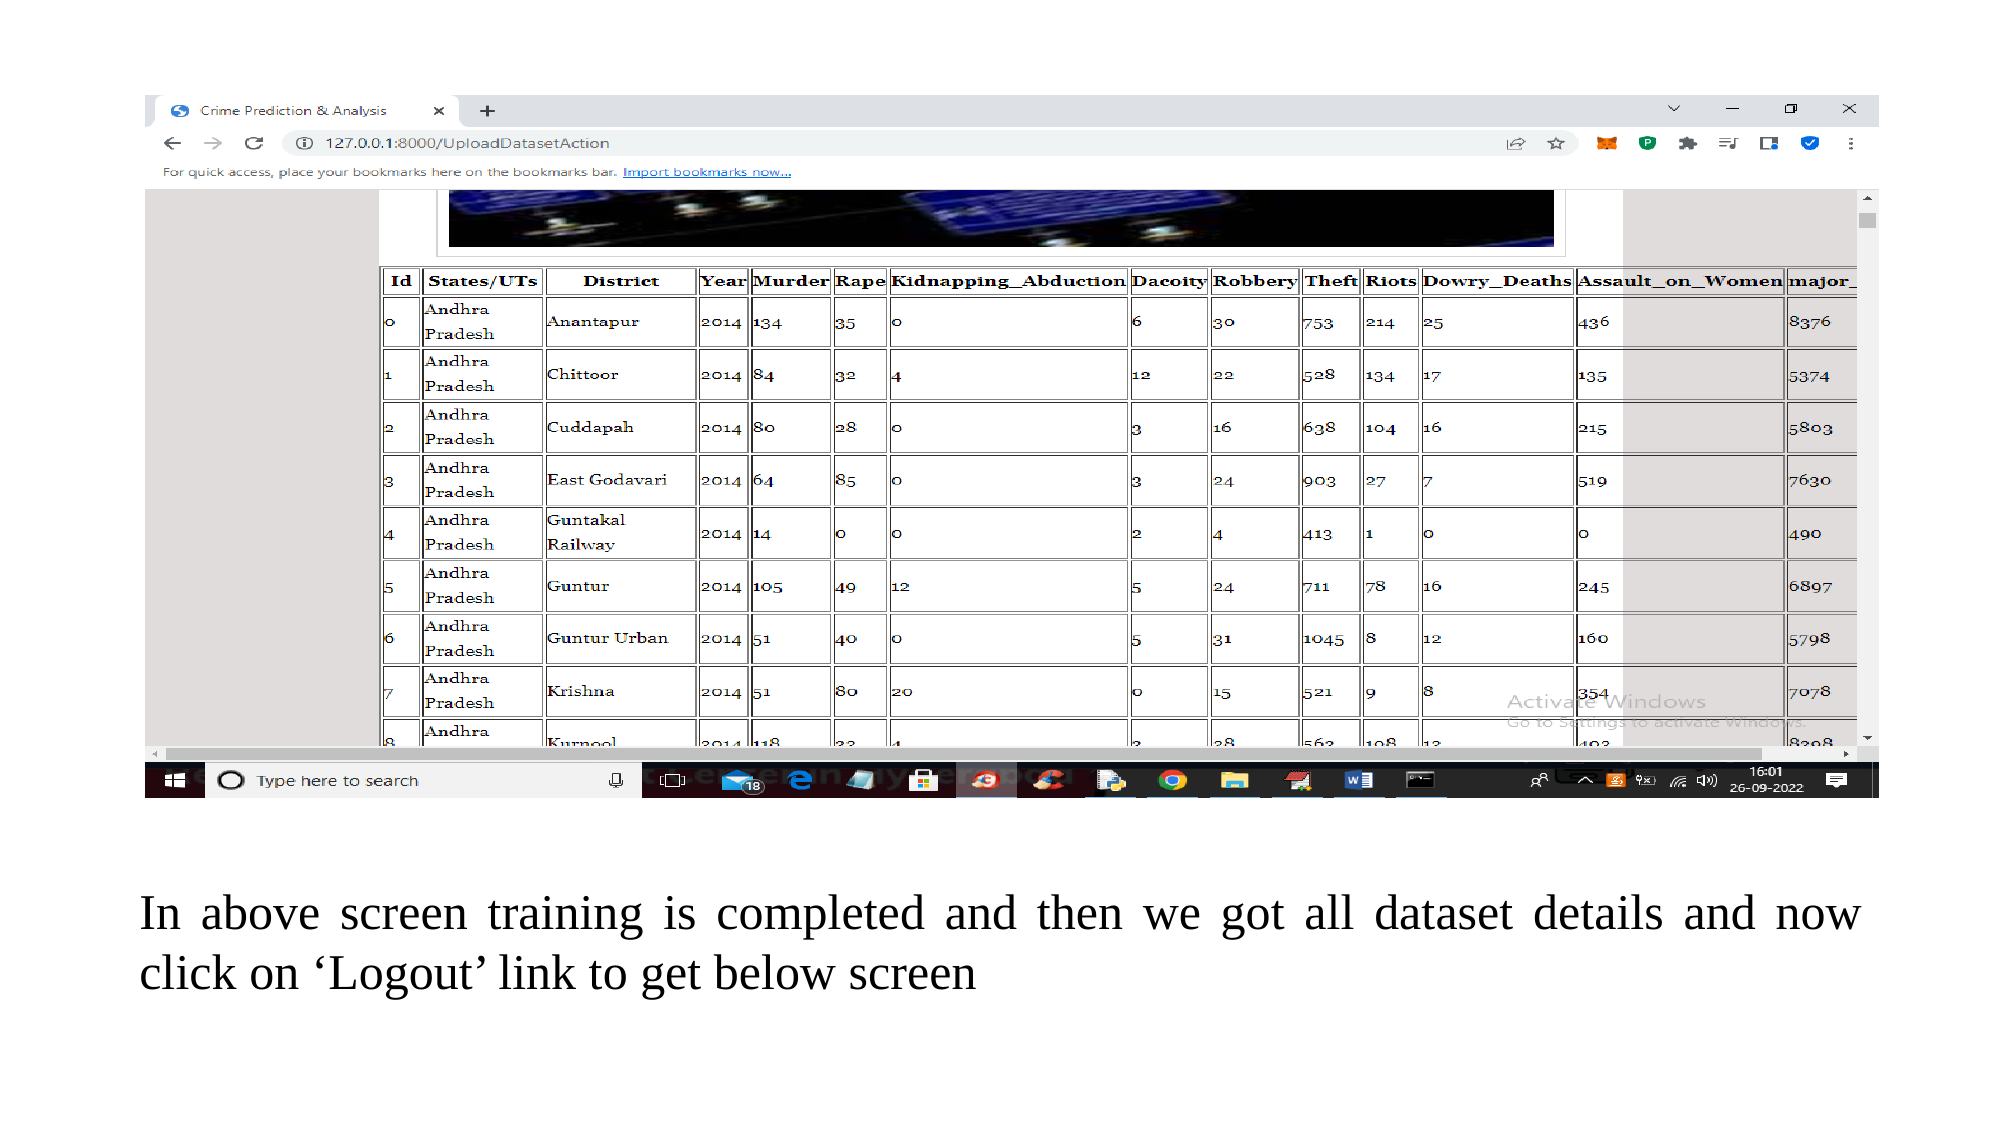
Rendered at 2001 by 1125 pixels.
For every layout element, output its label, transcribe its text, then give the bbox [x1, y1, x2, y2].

text_box In above screen training is completed and then we got all dataset details and now click on ‘Logout’ link to get below screen [124, 872, 1879, 1008]
picture [145, 94, 1879, 798]
